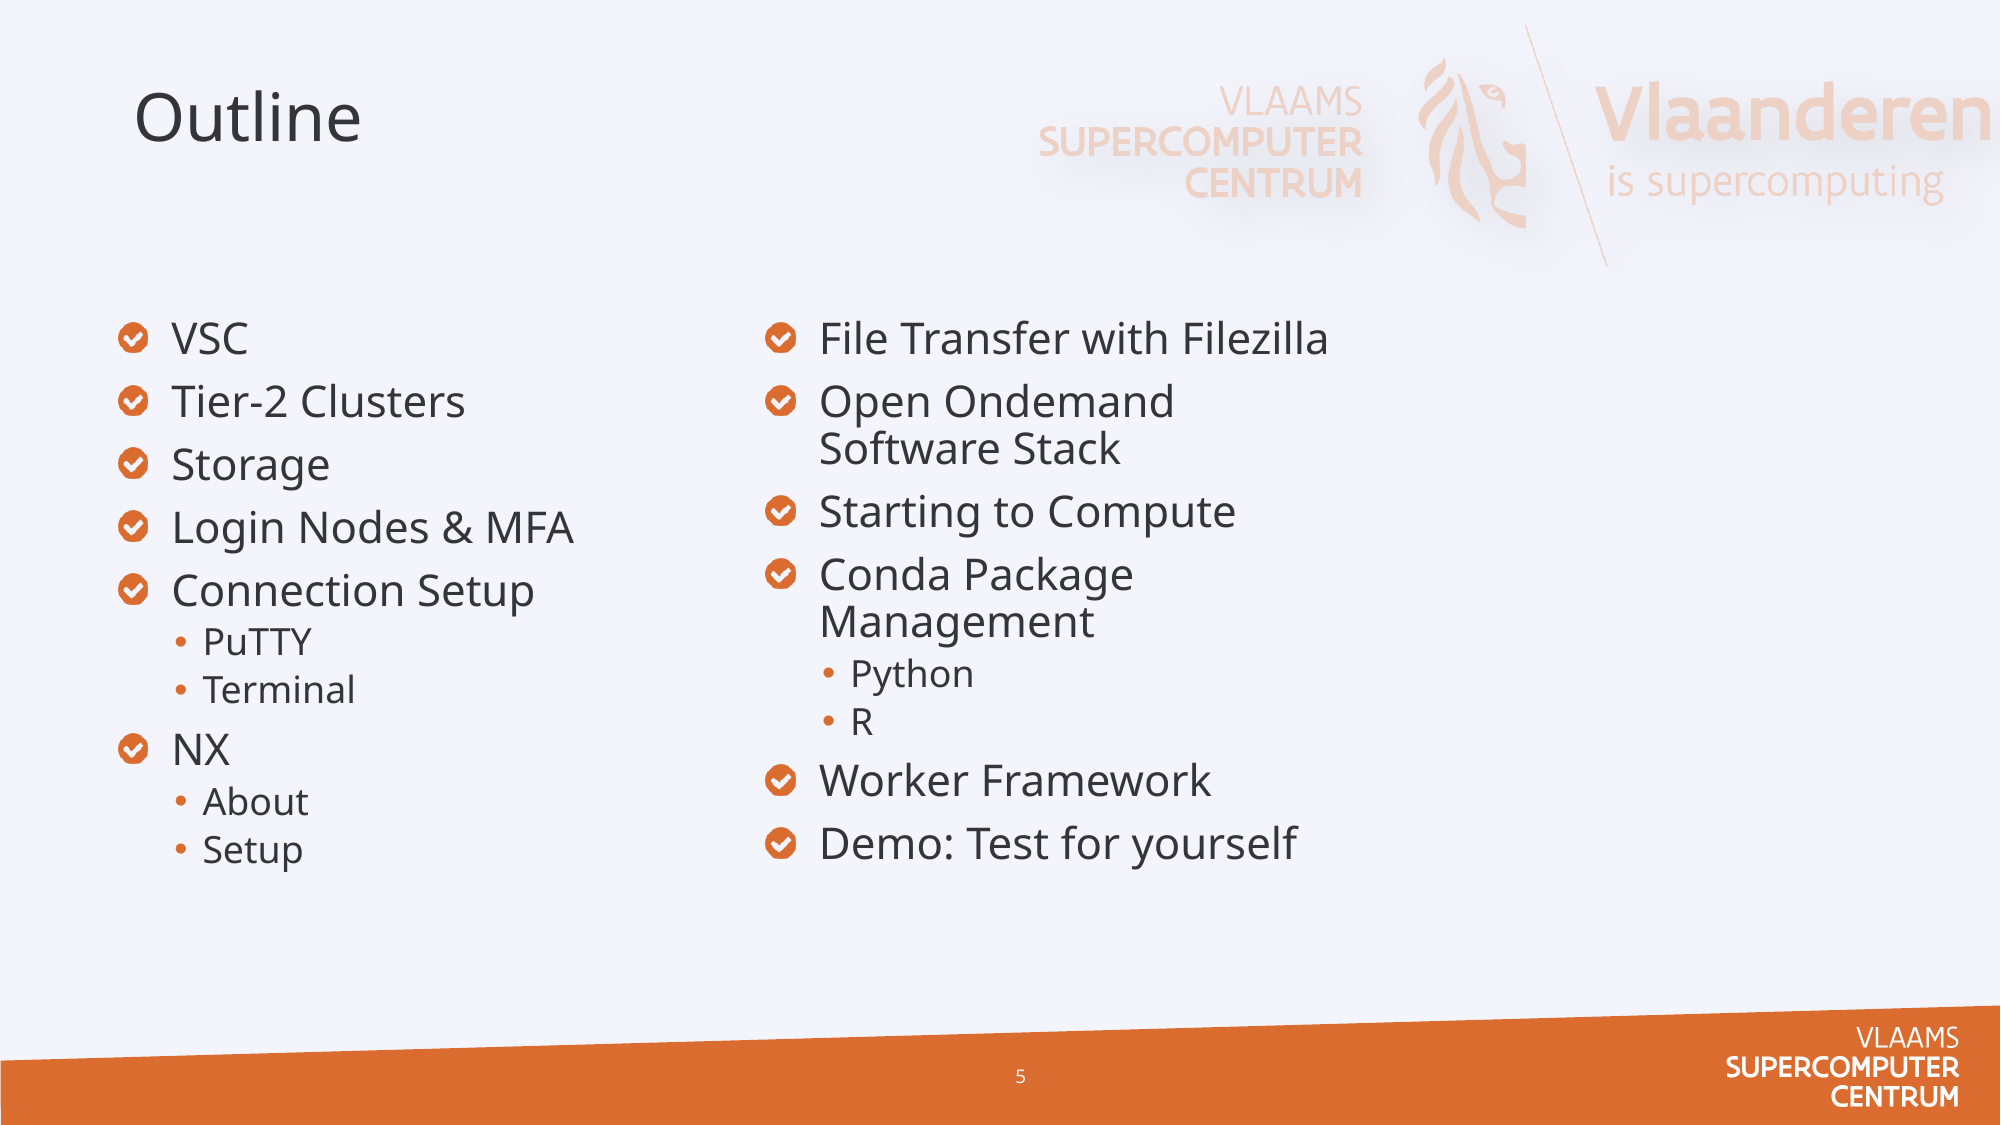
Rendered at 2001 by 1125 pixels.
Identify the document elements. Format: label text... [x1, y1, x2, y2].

text_box Outline [118, 54, 973, 185]
picture [765, 827, 796, 859]
slide_number 5 [958, 1047, 1042, 1108]
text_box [973, 0, 2000, 292]
picture [765, 495, 796, 526]
picture [118, 573, 148, 605]
picture [118, 322, 148, 353]
picture [765, 558, 796, 589]
picture [765, 322, 796, 353]
picture [118, 510, 148, 542]
picture [1725, 1021, 1960, 1117]
list VSC Tier-2 Clusters Storage Login Nodes & MFA Connection Setup PuTTY Terminal NX About Setup File Transfer with Filezilla Open Ondemand Software Stack Starting to Compute Conda Package Management Python R Worker Framework Demo: Test for yourself [118, 316, 1414, 908]
picture [765, 764, 796, 796]
picture [118, 447, 148, 479]
picture [118, 385, 148, 416]
picture [765, 385, 796, 416]
picture [118, 733, 148, 764]
